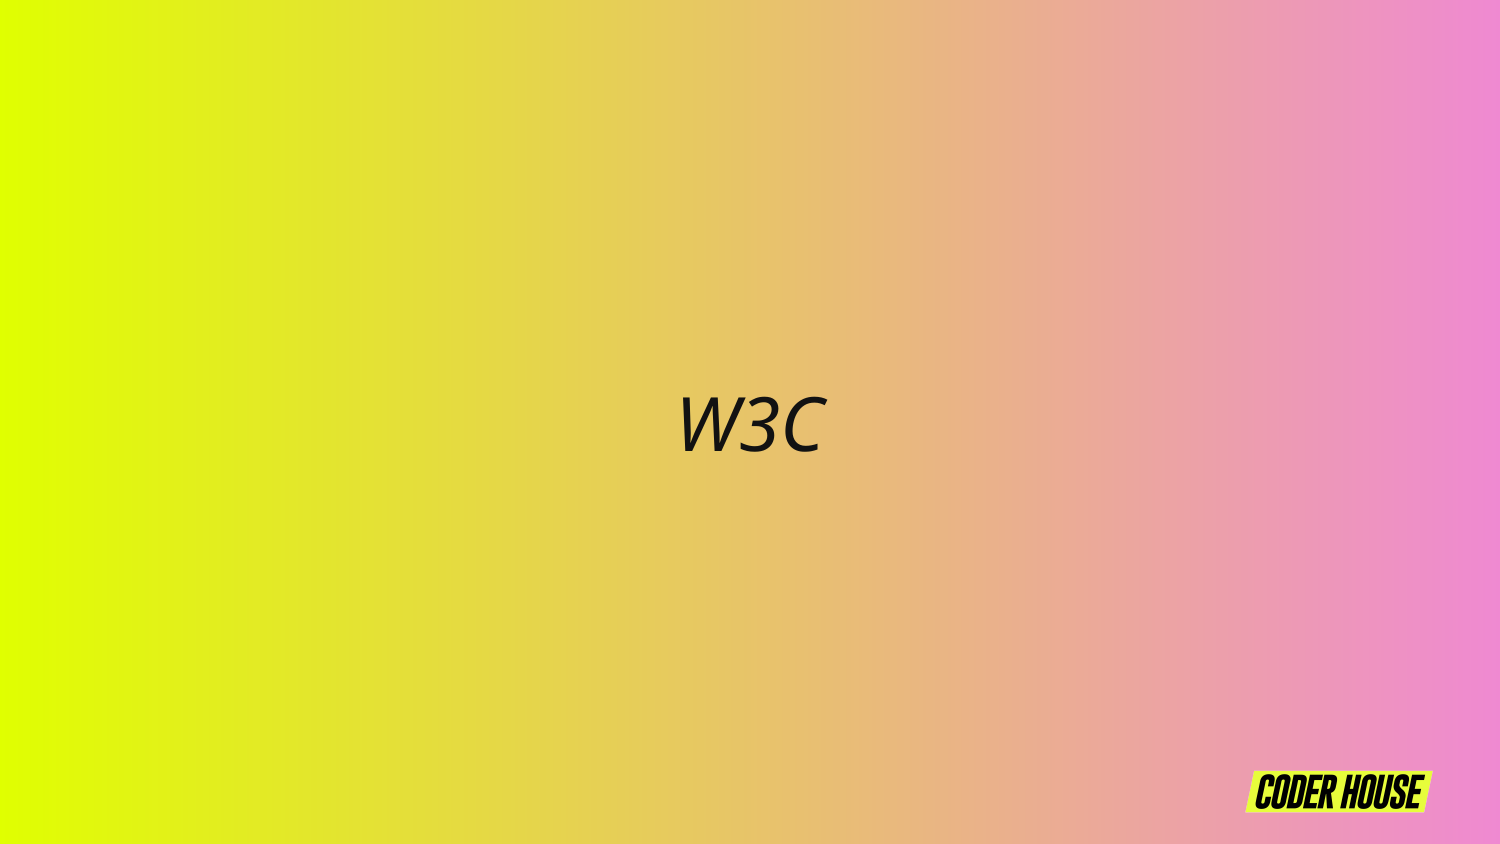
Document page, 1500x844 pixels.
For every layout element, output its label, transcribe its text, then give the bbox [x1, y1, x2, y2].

picture [1241, 764, 1437, 819]
text_box W3C [229, 340, 1271, 503]
